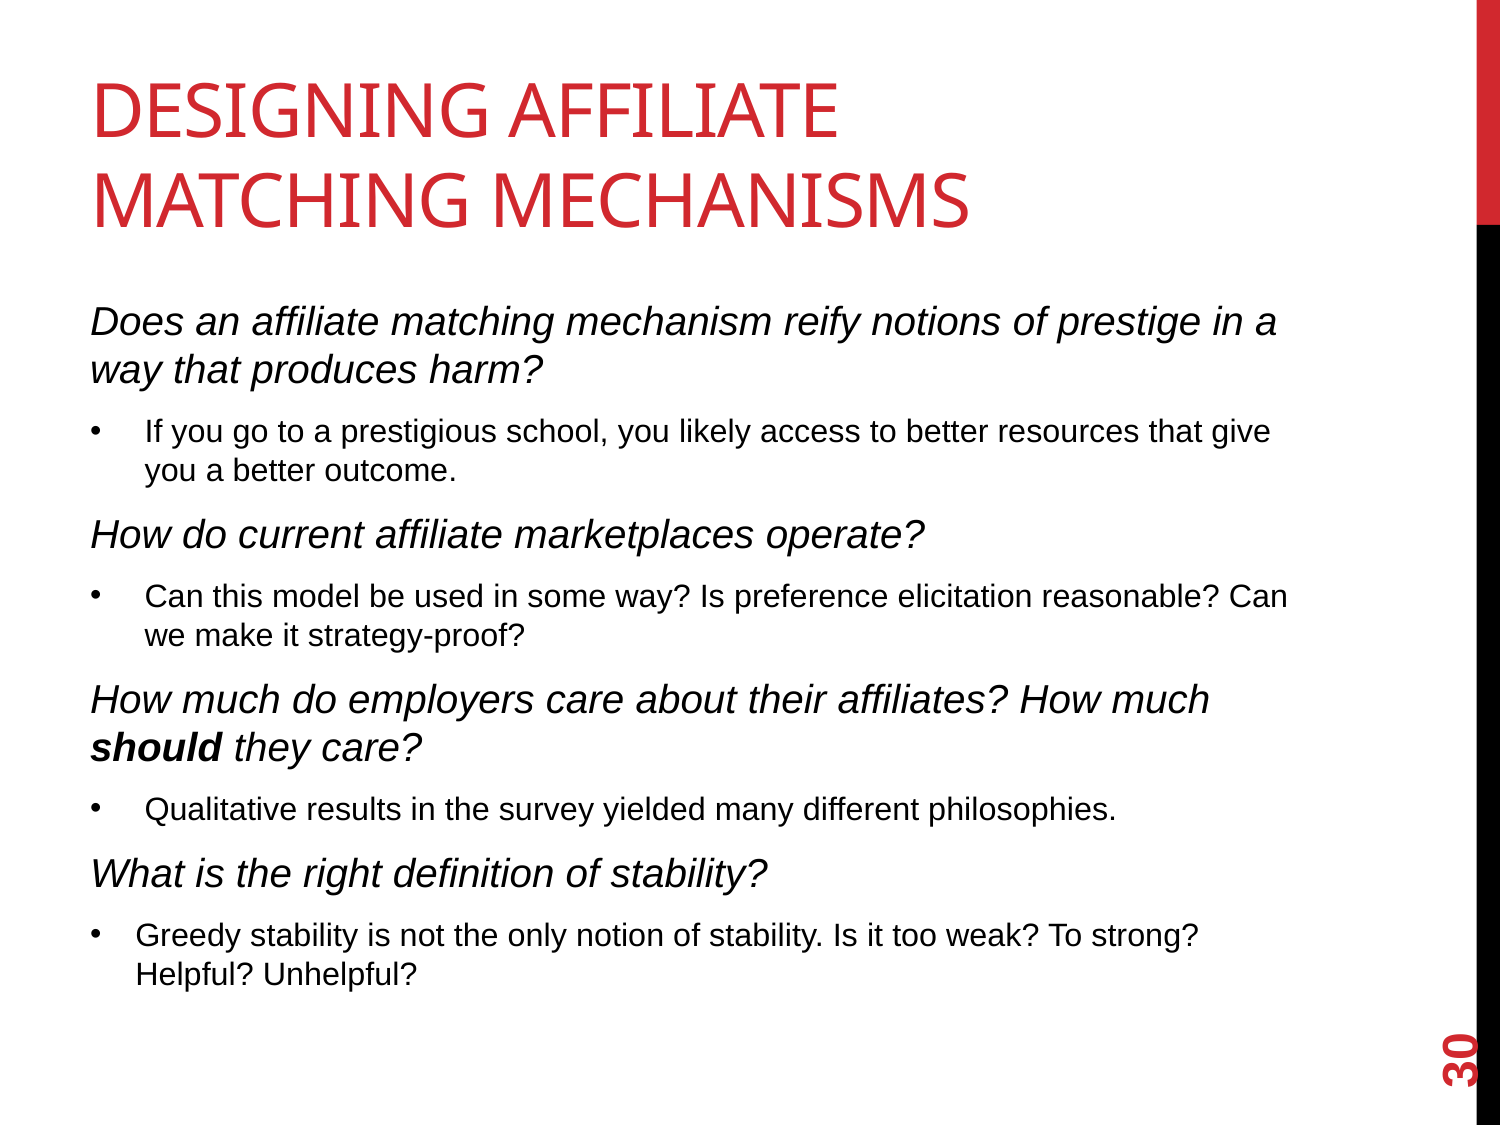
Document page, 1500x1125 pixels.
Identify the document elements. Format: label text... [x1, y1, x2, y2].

list Does an affiliate matching mechanism reify notions of prestige in a way that produces harm? If you go to a prestigious school, you likely access to better resources that give you a better outcome. How do current affiliate marketplaces operate? Can this model be used in some way? Is preference elicitation reasonable? Can we make it strategy-proof? How much do employers care about their affiliates? How much should they care? Qualitative results in the survey yielded many different philosophies. What is the right definition of stability? Greedy stability is not the only notion of stability. Is it too weak? To strong? Helpful? Unhelpful? [75, 287, 1325, 1005]
slide_number 30 [1427, 887, 1488, 1104]
title Designing Affiliate Matching Mechanisms [75, 25, 1025, 250]
